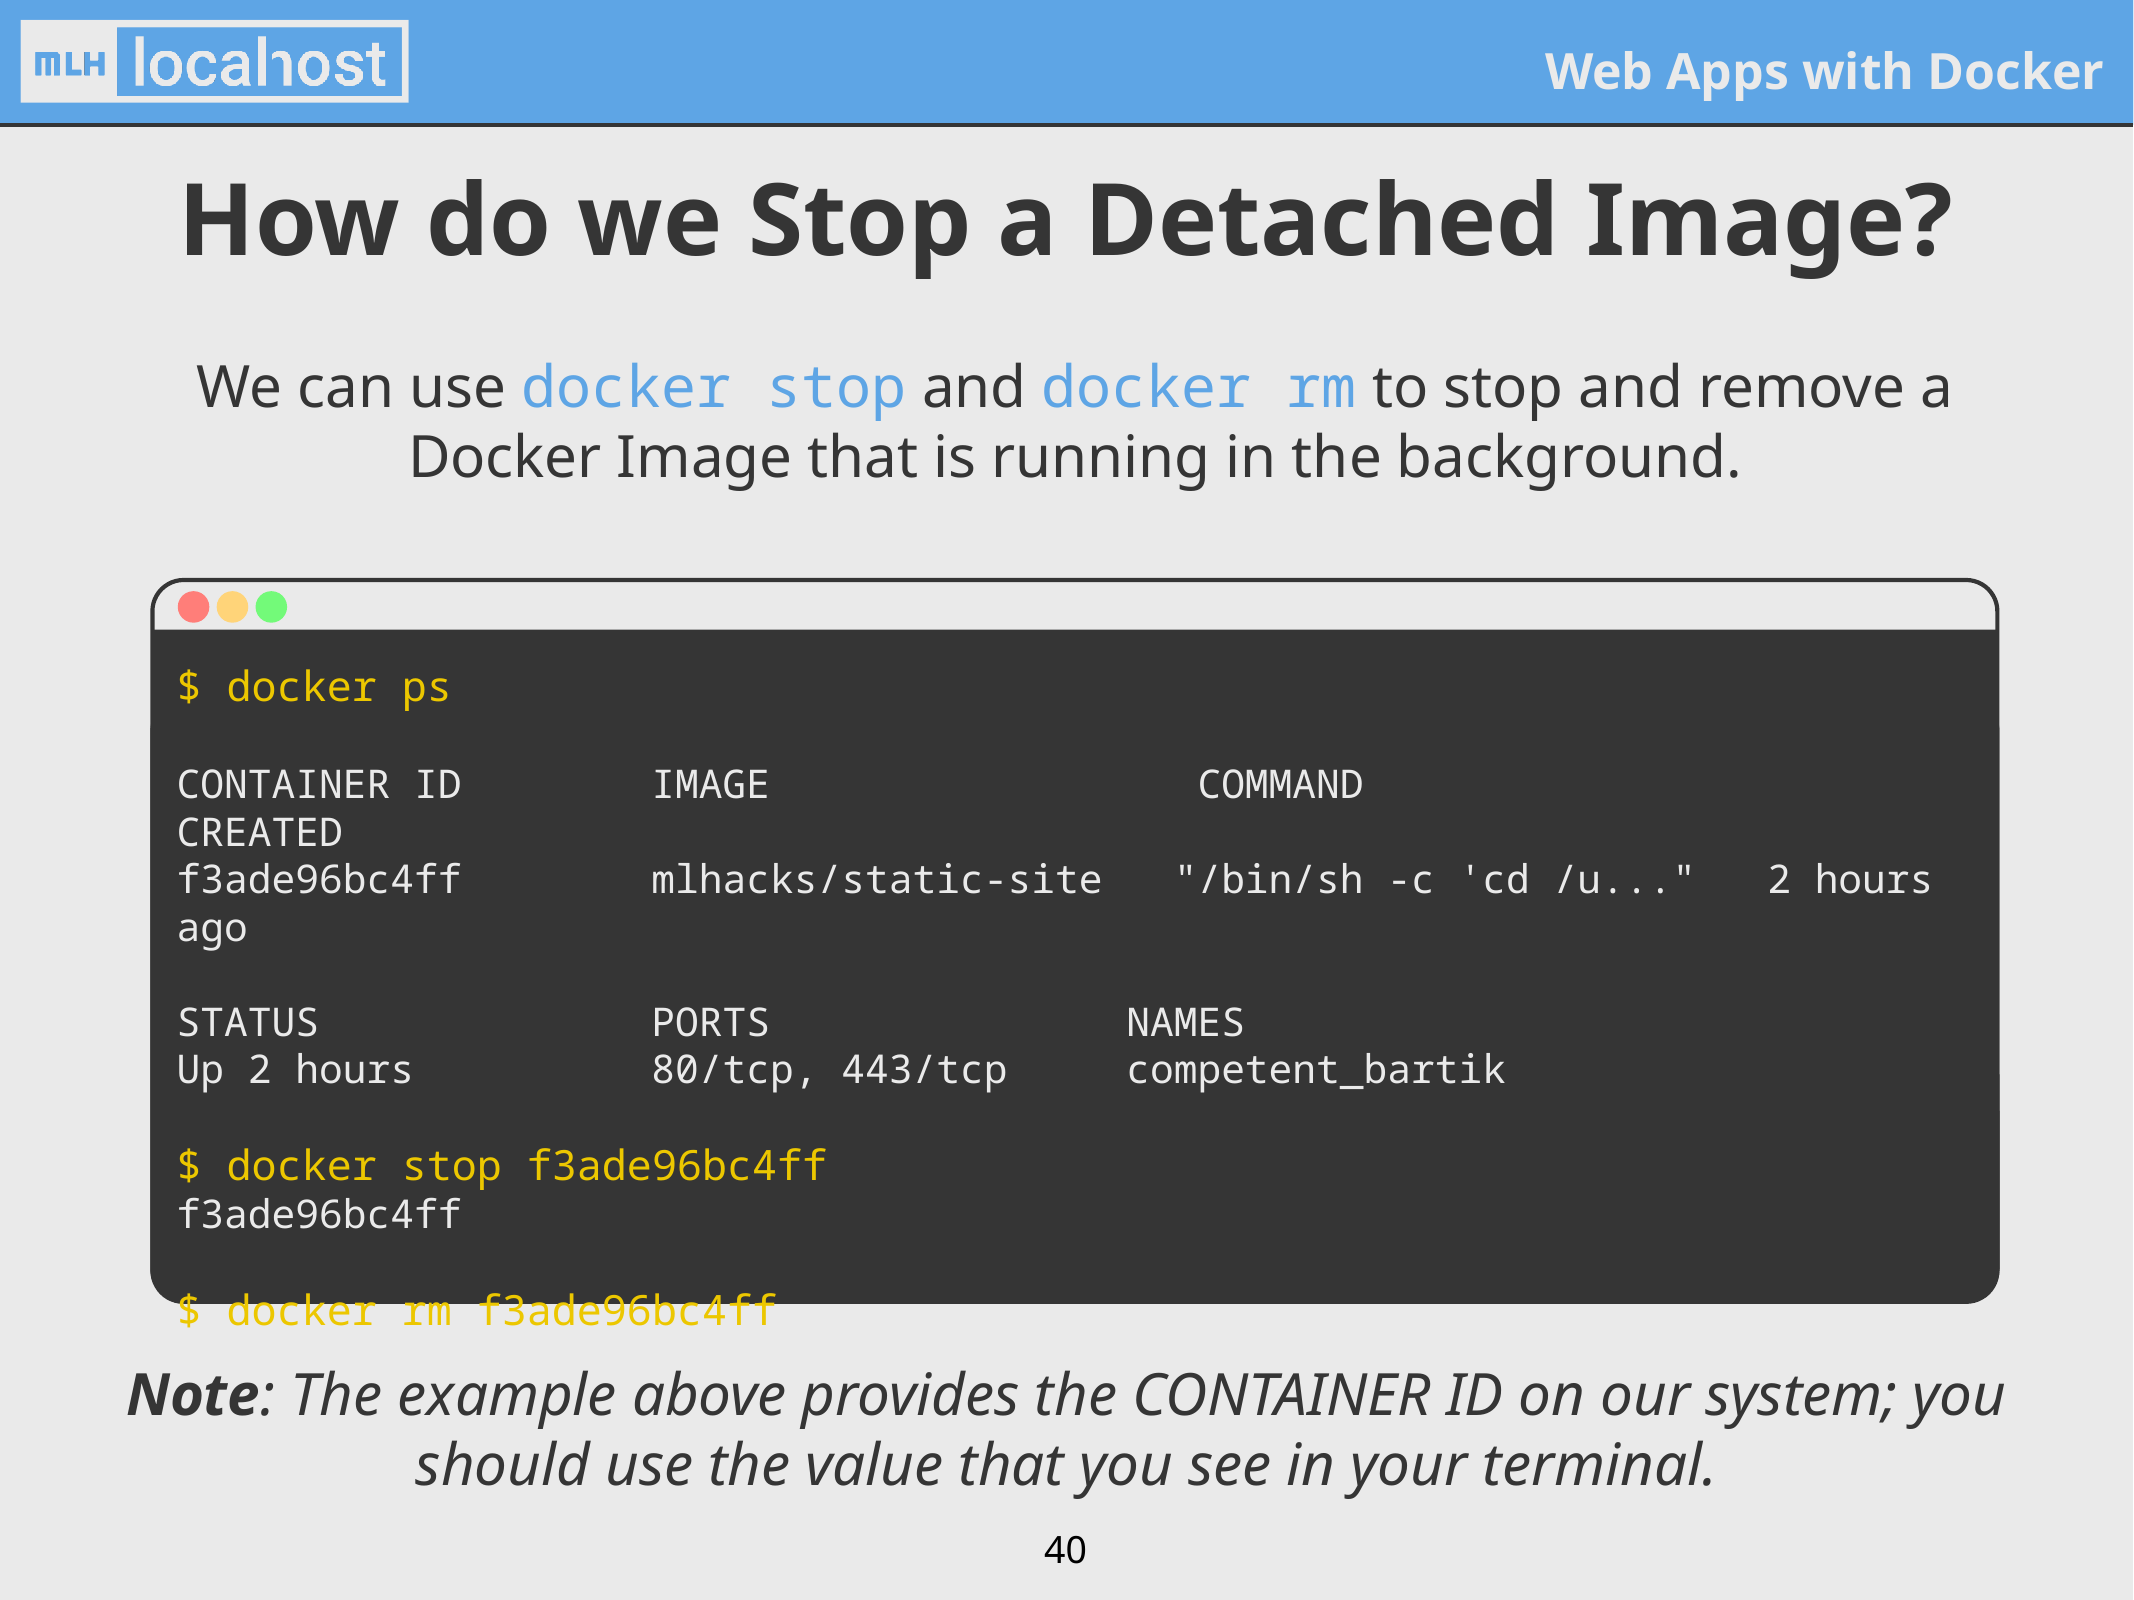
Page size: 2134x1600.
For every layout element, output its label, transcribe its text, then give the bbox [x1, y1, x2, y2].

text_box [0, 0, 2134, 124]
text_box How do we Stop a Detached Image? [57, 146, 2077, 299]
slide_number ‹#› [1034, 1517, 1097, 1585]
text_box Note: The example above provides the CONTAINER ID on our system; you should use the value that you see in your terminal. [58, 1348, 2075, 1524]
picture [20, 19, 410, 104]
list Web Apps with Docker [1535, 34, 2114, 106]
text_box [152, 579, 1998, 1303]
text_box We can use docker stop and docker rm to stop and remove a Docker Image that is running in the background. [66, 340, 2084, 526]
